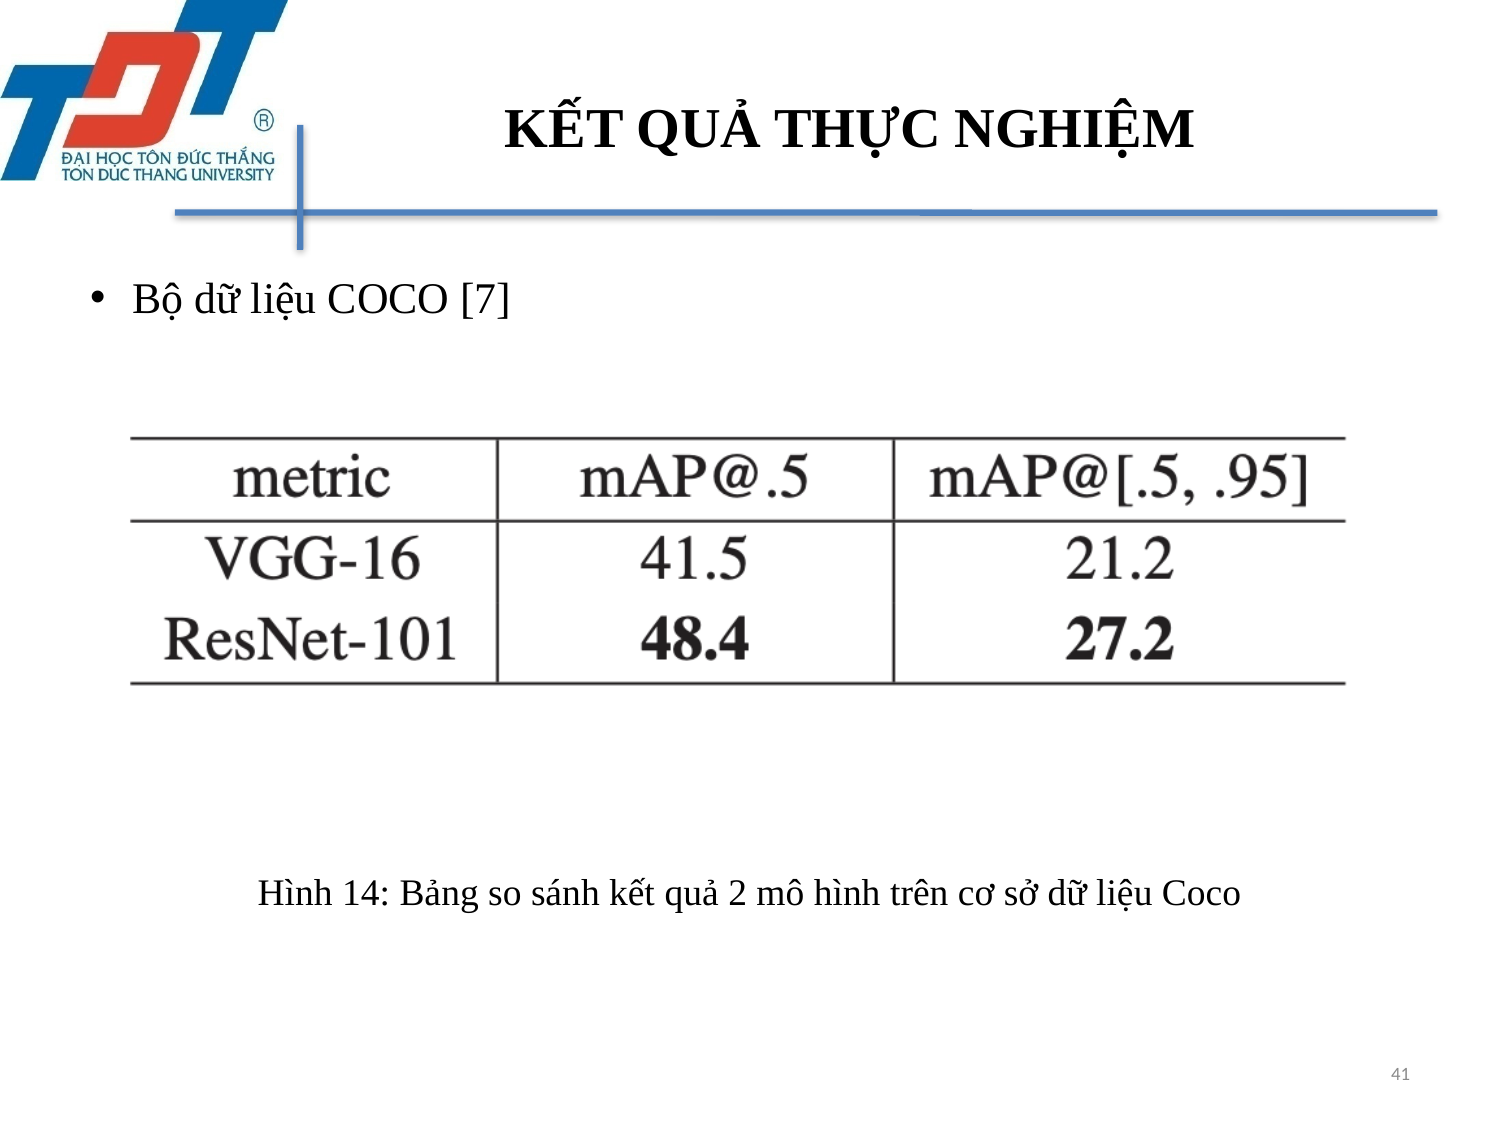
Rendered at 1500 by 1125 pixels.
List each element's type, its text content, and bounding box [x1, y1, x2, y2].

picture [0, 0, 288, 181]
title KẾT QUẢ THỰC NGHIỆM [174, 31, 1500, 219]
slide_number 41 [1074, 1042, 1425, 1103]
list Bộ dữ liệu COCO [7] [75, 262, 1425, 1005]
picture [103, 411, 1397, 714]
text_box Hình 14: Bảng so sánh kết quả 2 mô hình trên cơ sở dữ liệu Coco [152, 860, 1348, 921]
